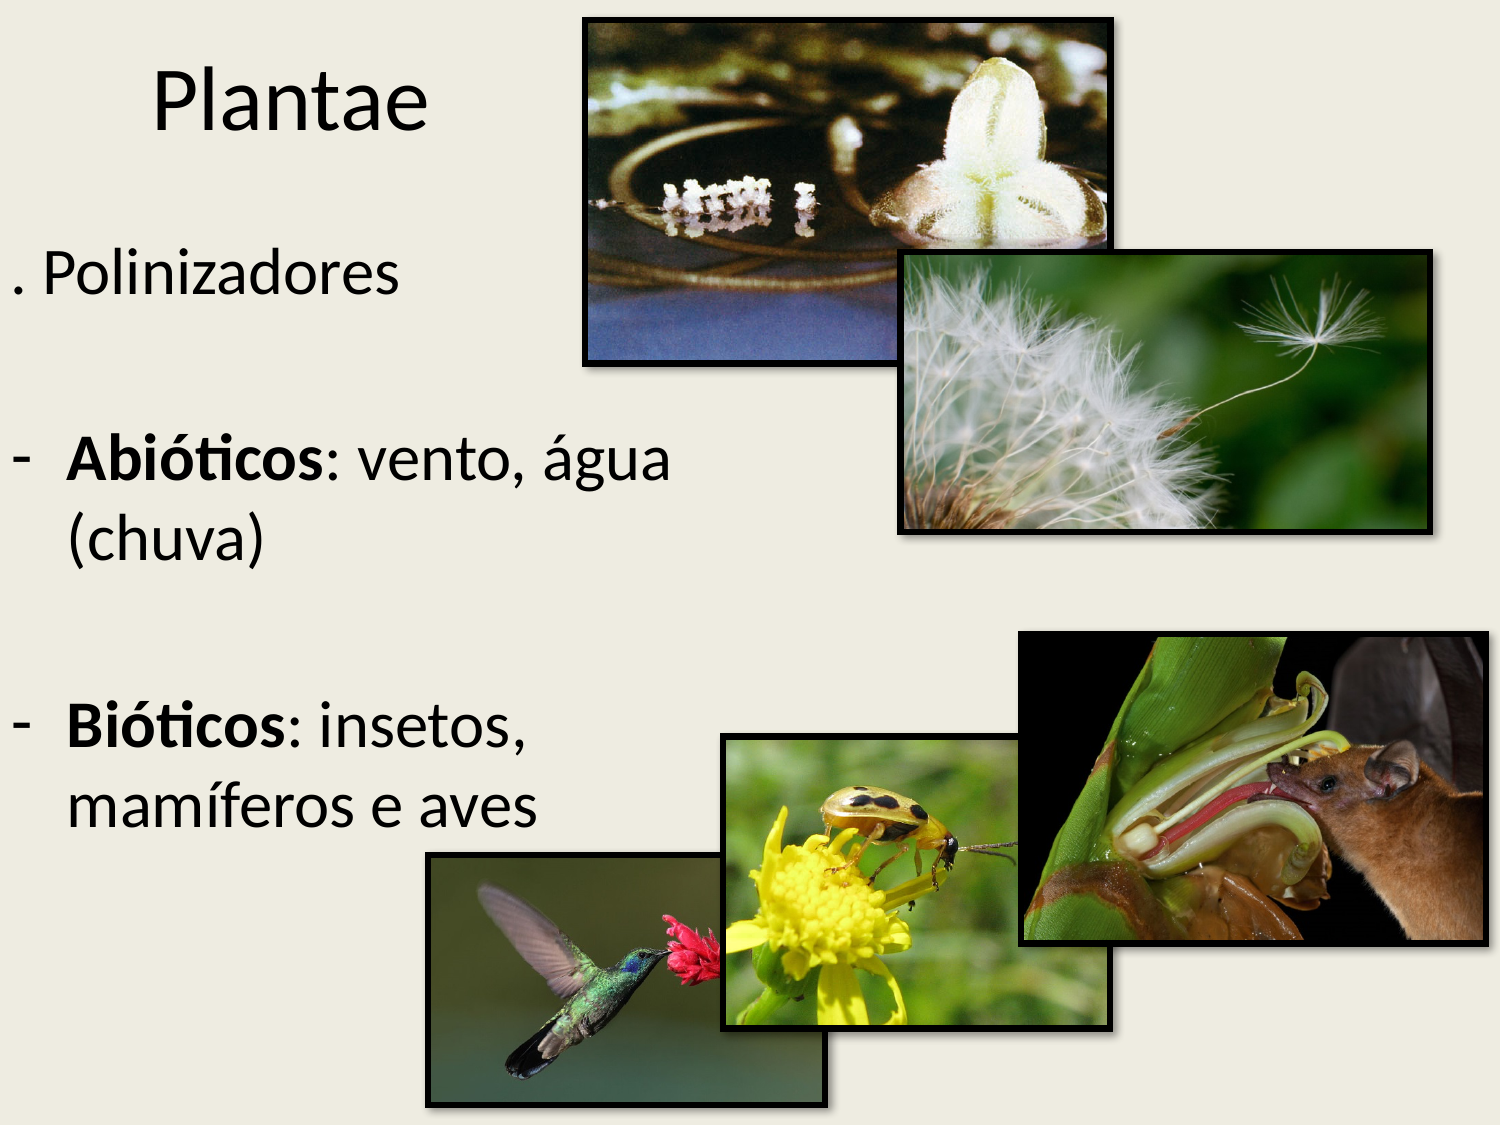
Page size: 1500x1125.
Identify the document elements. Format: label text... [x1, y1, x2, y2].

list . Polinizadores Abióticos: vento, água (chuva) Bióticos: insetos, mamíferos e aves [0, 219, 691, 1083]
picture [588, 23, 1427, 530]
title Plantae [0, 0, 966, 188]
picture [430, 636, 1483, 1103]
